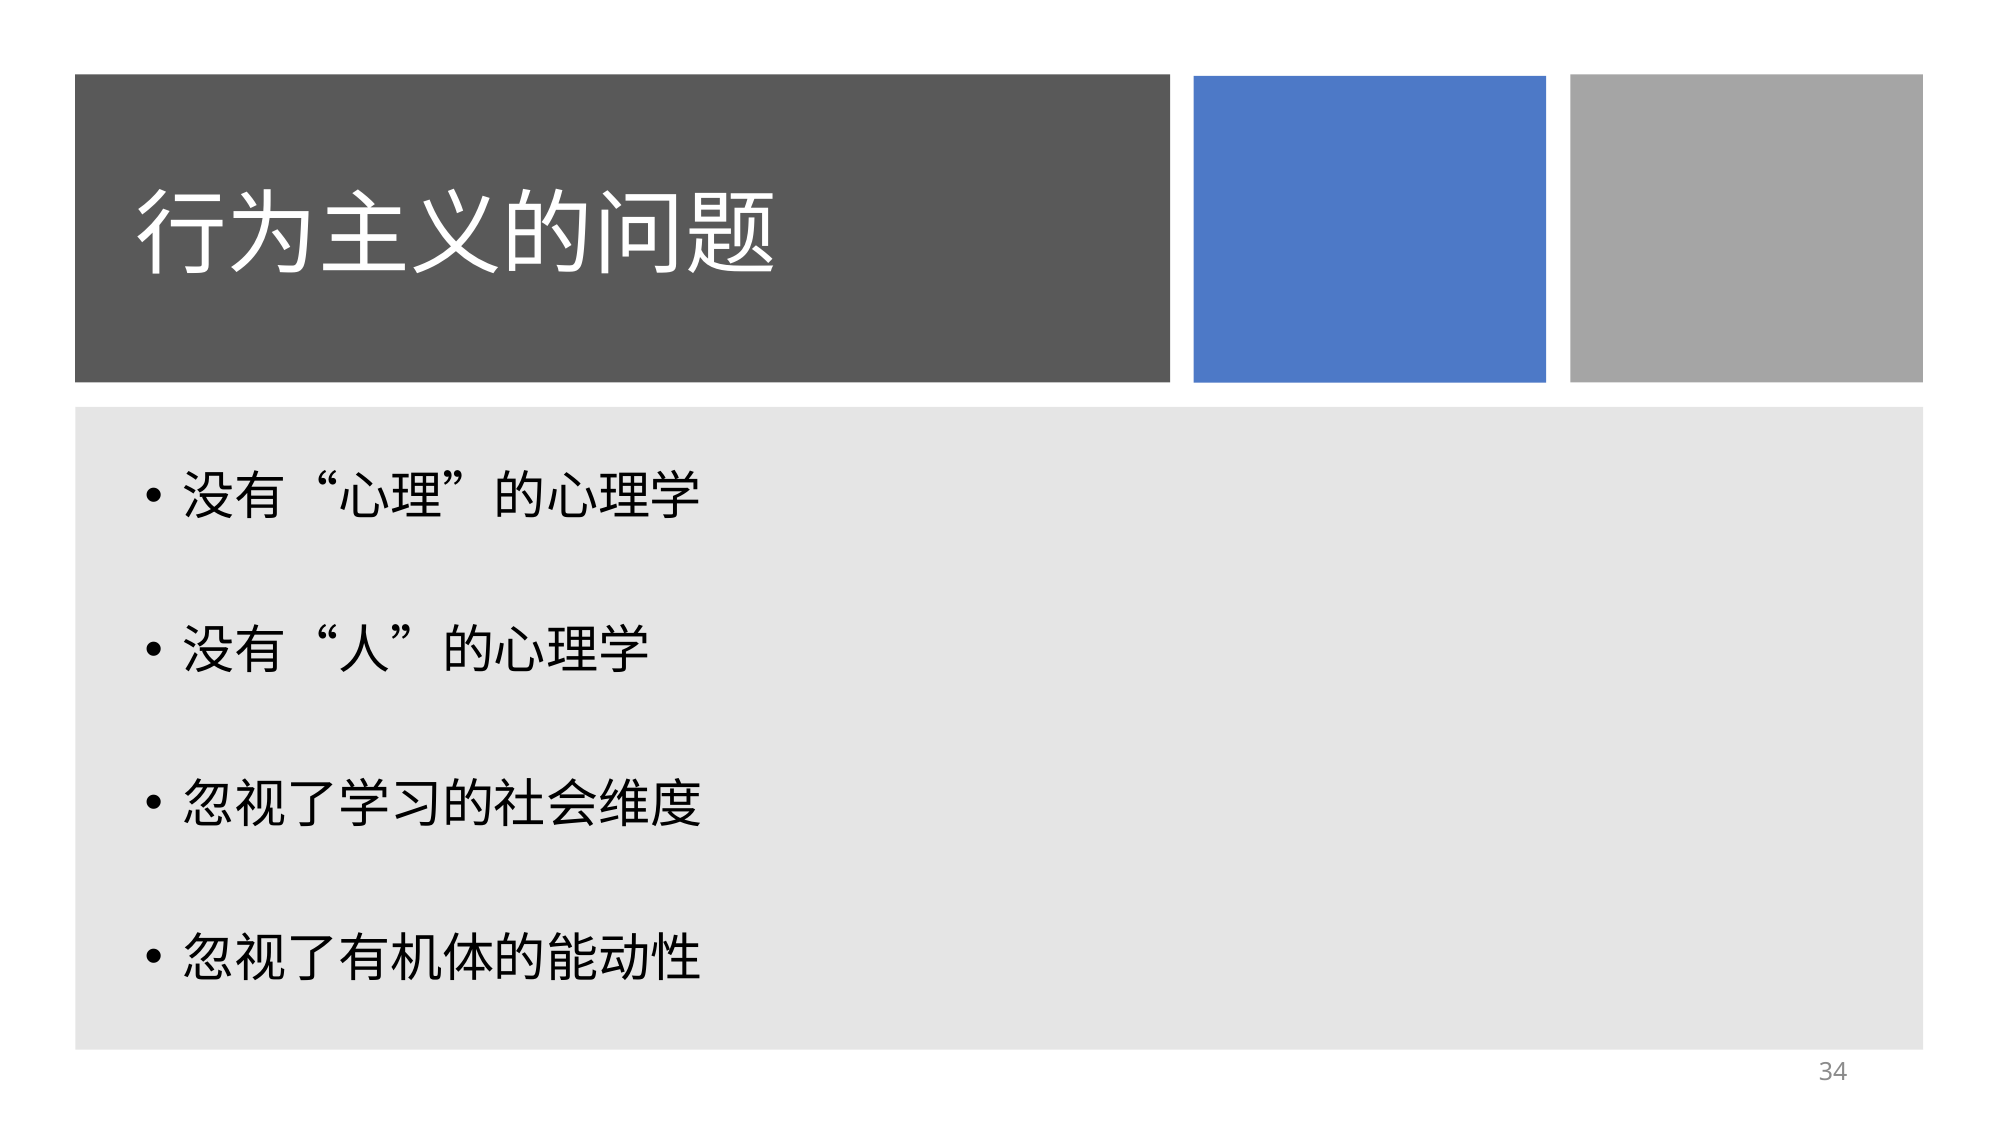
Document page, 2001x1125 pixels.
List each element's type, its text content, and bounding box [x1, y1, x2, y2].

text_box [1193, 75, 1547, 384]
text_box [1569, 73, 1924, 383]
title 行为主义的问题 [120, 120, 1119, 354]
text_box [74, 406, 1924, 1051]
text_box [74, 73, 1171, 383]
slide_number 34 [1412, 1042, 1863, 1103]
list 没有“心理”的心理学 没有“人”的心理学 忽视了学习的社会维度 忽视了有机体的能动性 [129, 459, 1868, 998]
